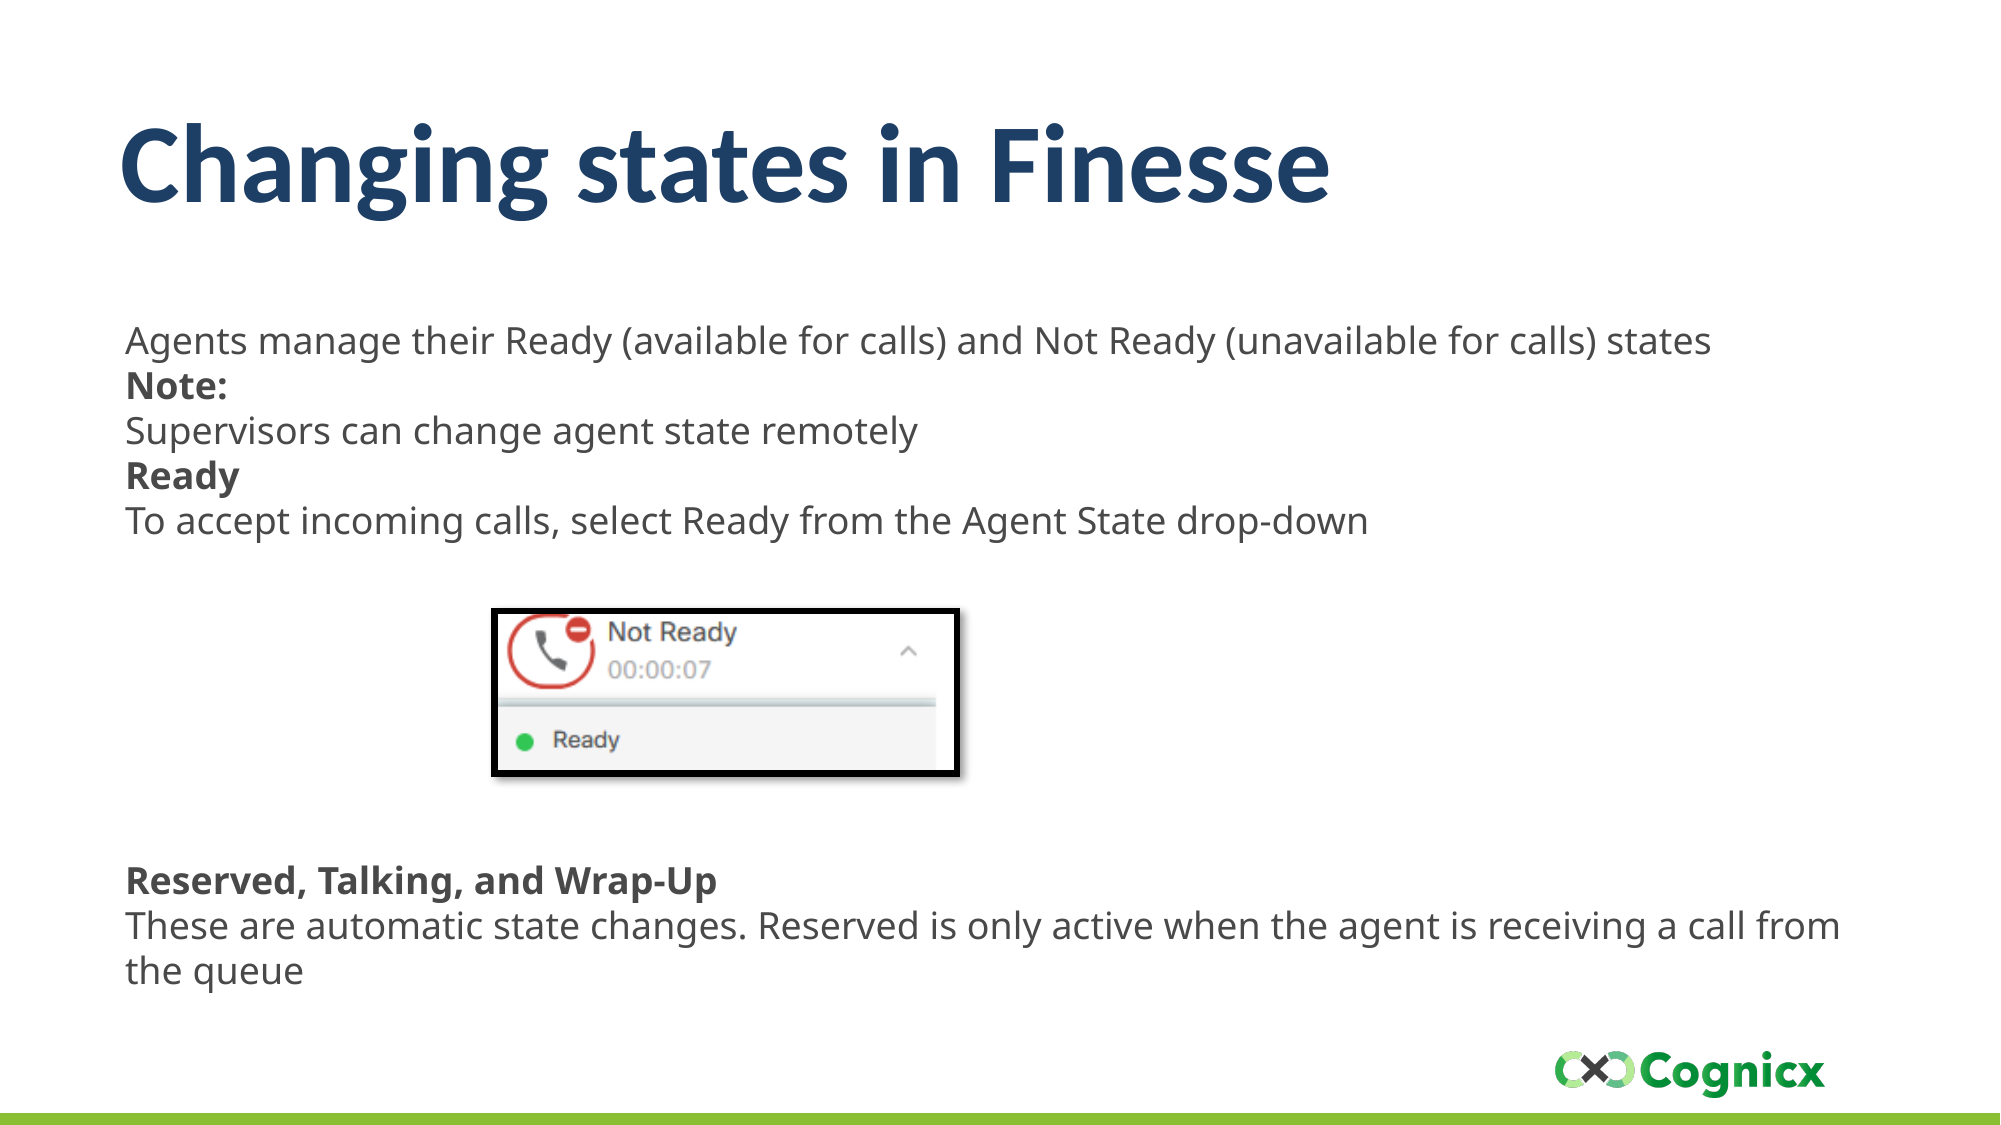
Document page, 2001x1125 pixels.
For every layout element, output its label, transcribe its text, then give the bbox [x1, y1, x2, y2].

list Agents manage their Ready (available for calls) and Not Ready (unavailable for calls) states Note: Supervisors can change agent state remotely Ready To accept incoming calls, select Ready from the Agent State drop-down Reserved, Talking, and Wrap-Up These are automatic state changes. Reserved is only active when the agent is receiving a call from the queue [124, 316, 1857, 1008]
picture [1555, 1051, 1825, 1098]
picture [497, 613, 954, 771]
text_box Changing states in Finesse [105, 82, 1375, 233]
